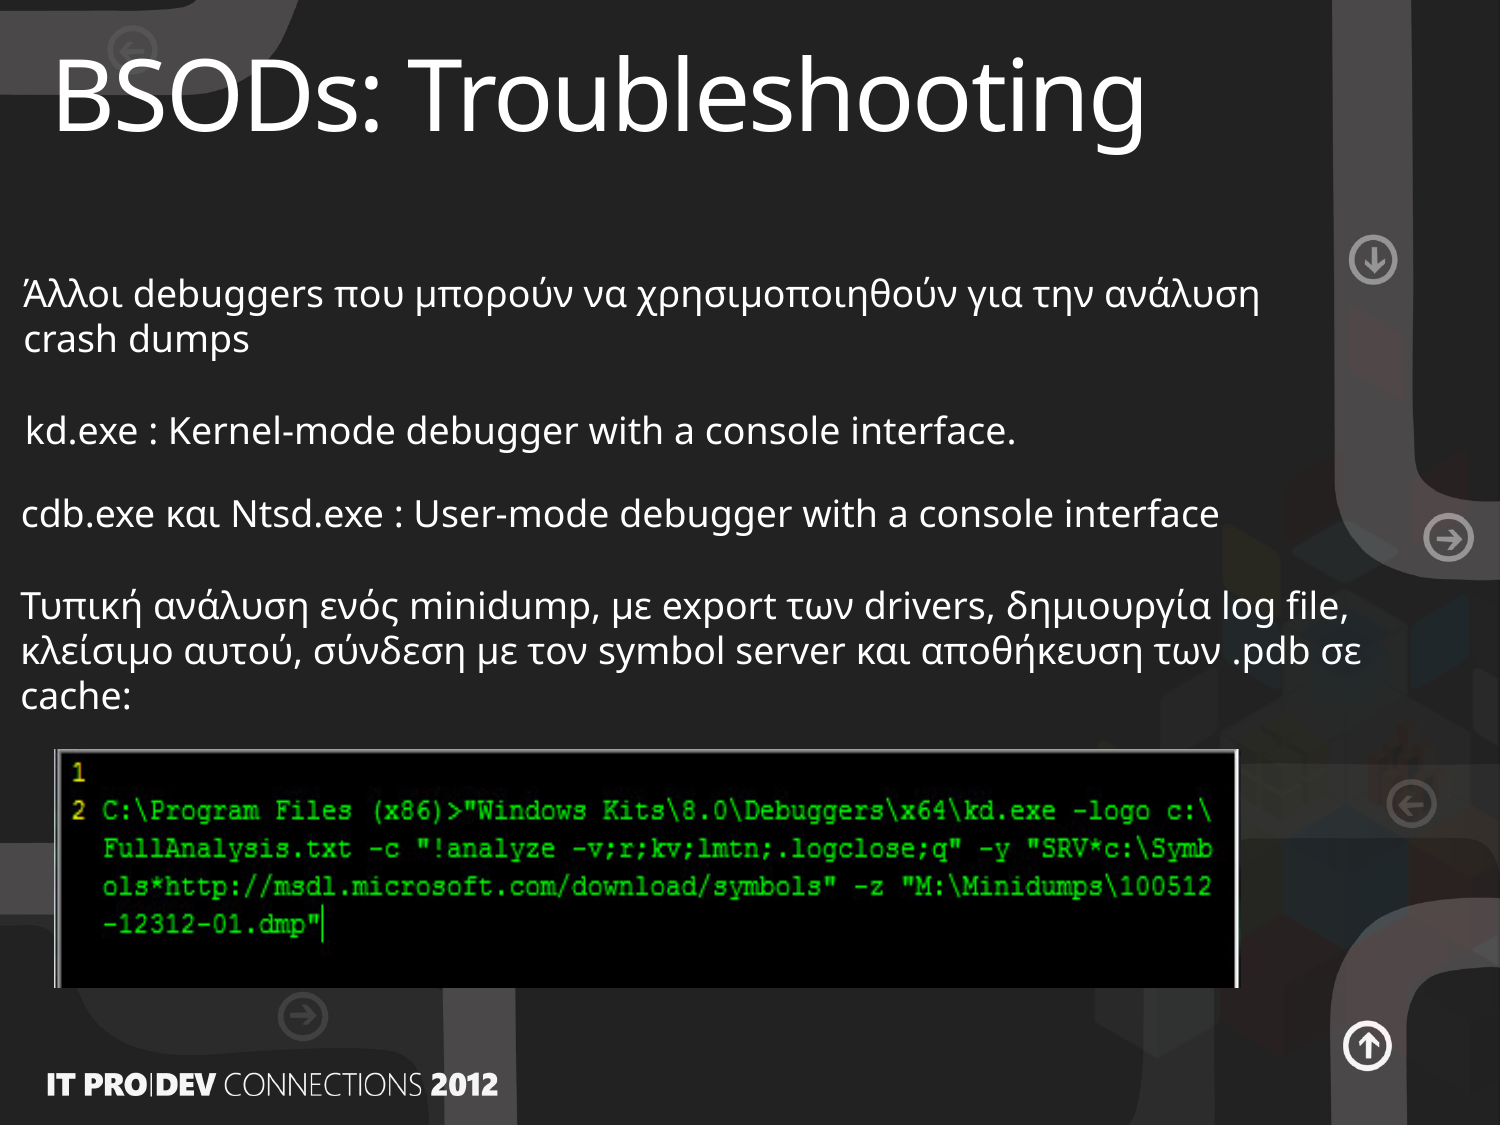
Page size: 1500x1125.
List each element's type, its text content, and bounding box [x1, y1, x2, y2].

text_box Άλλοι debuggers που μπορούν να χρησιμοποιηθούν για την ανάλυση crash dumps [8, 262, 1287, 368]
text_box Τυπική ανάλυση ενός minidump, με export των drivers, δημιουργία log file, κλείσιμο αυτού, σύνδεση με τον symbol server και αποθήκευση των .pdb σε cache: [5, 574, 1387, 725]
text_box kd.exe : Kernel-mode debugger with a console interface. [10, 399, 1033, 460]
title BSODs: Troubleshooting [35, 23, 1462, 175]
picture [0, 0, 1500, 1125]
text_box cdb.exe και Ntsd.exe : User-mode debugger with a console interface [6, 482, 1236, 542]
